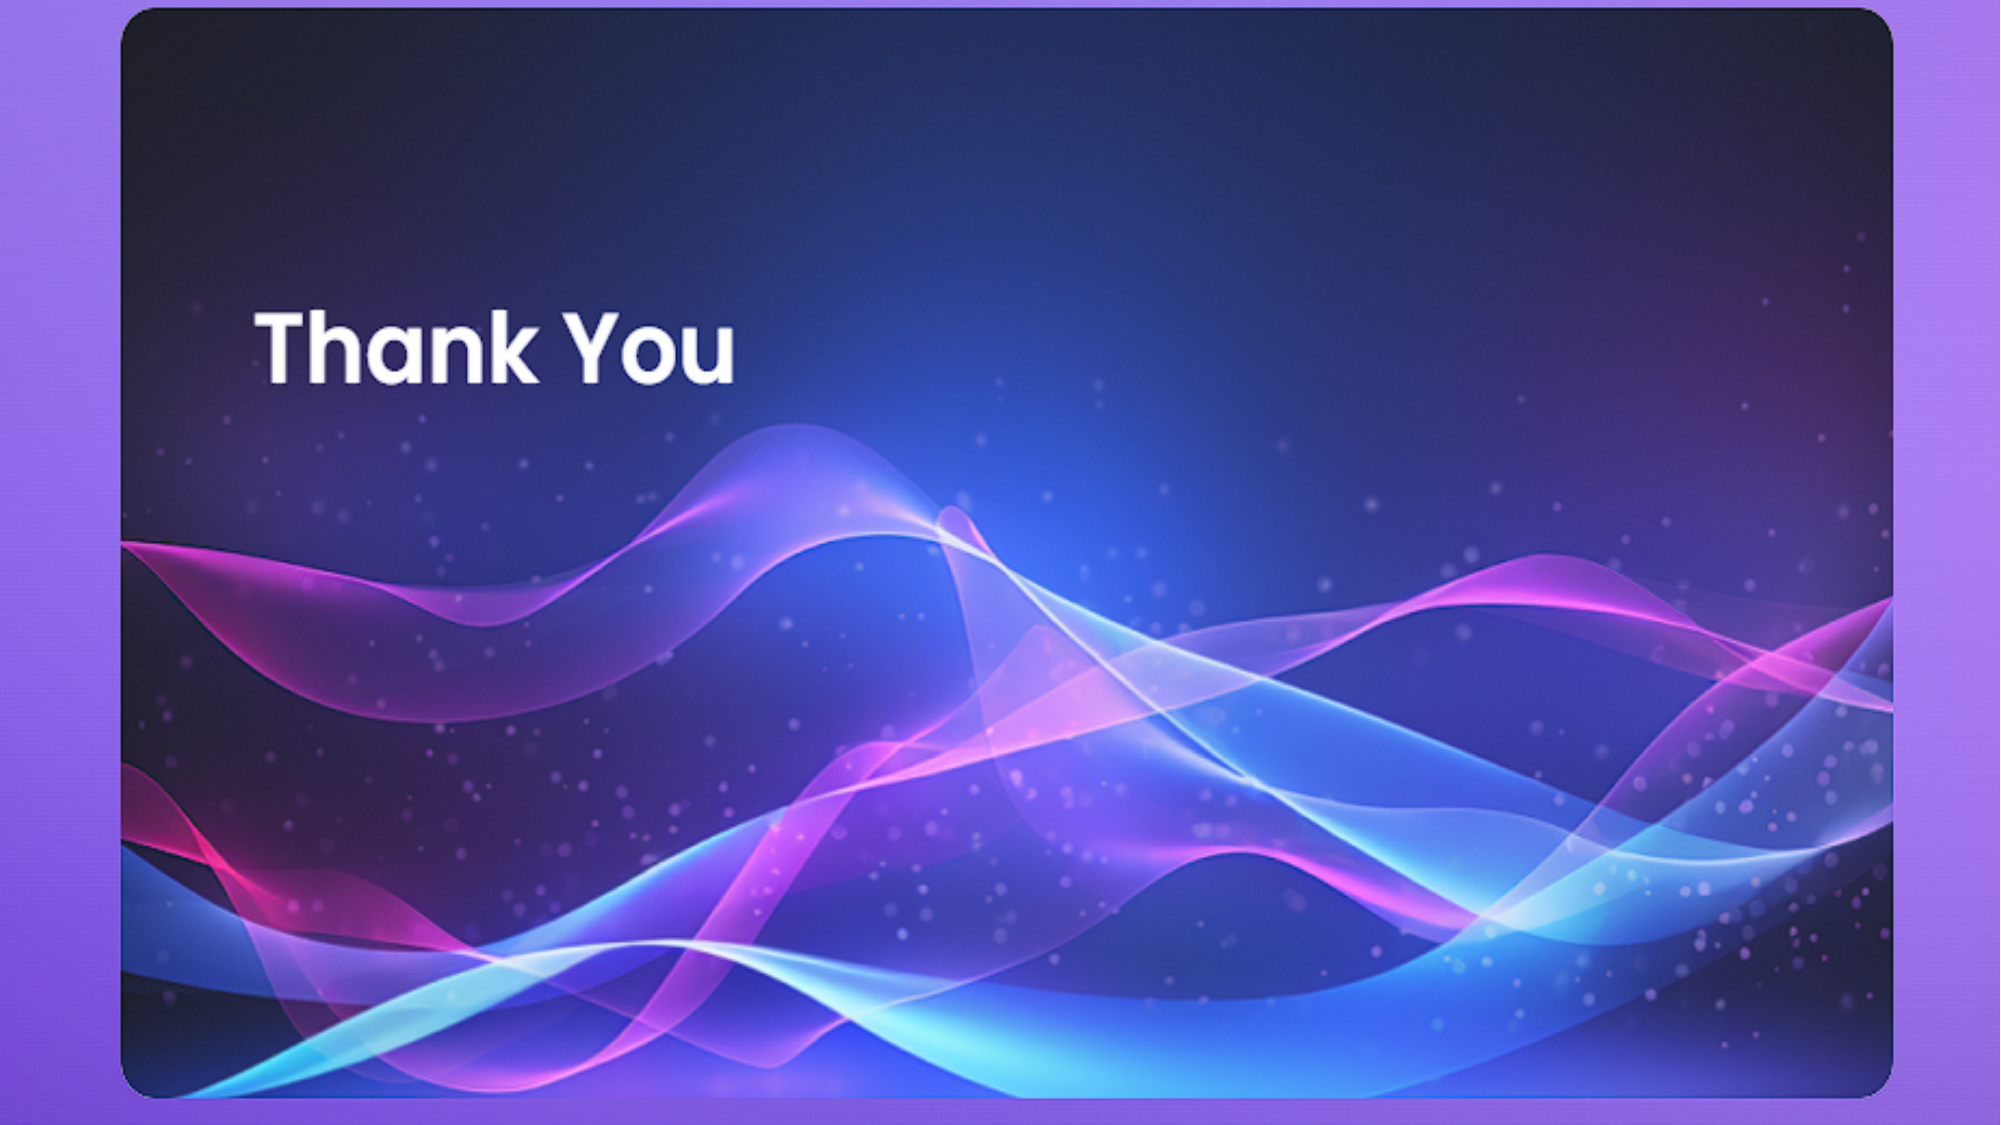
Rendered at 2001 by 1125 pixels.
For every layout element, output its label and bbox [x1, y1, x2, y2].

list [0, 0, 2000, 1125]
